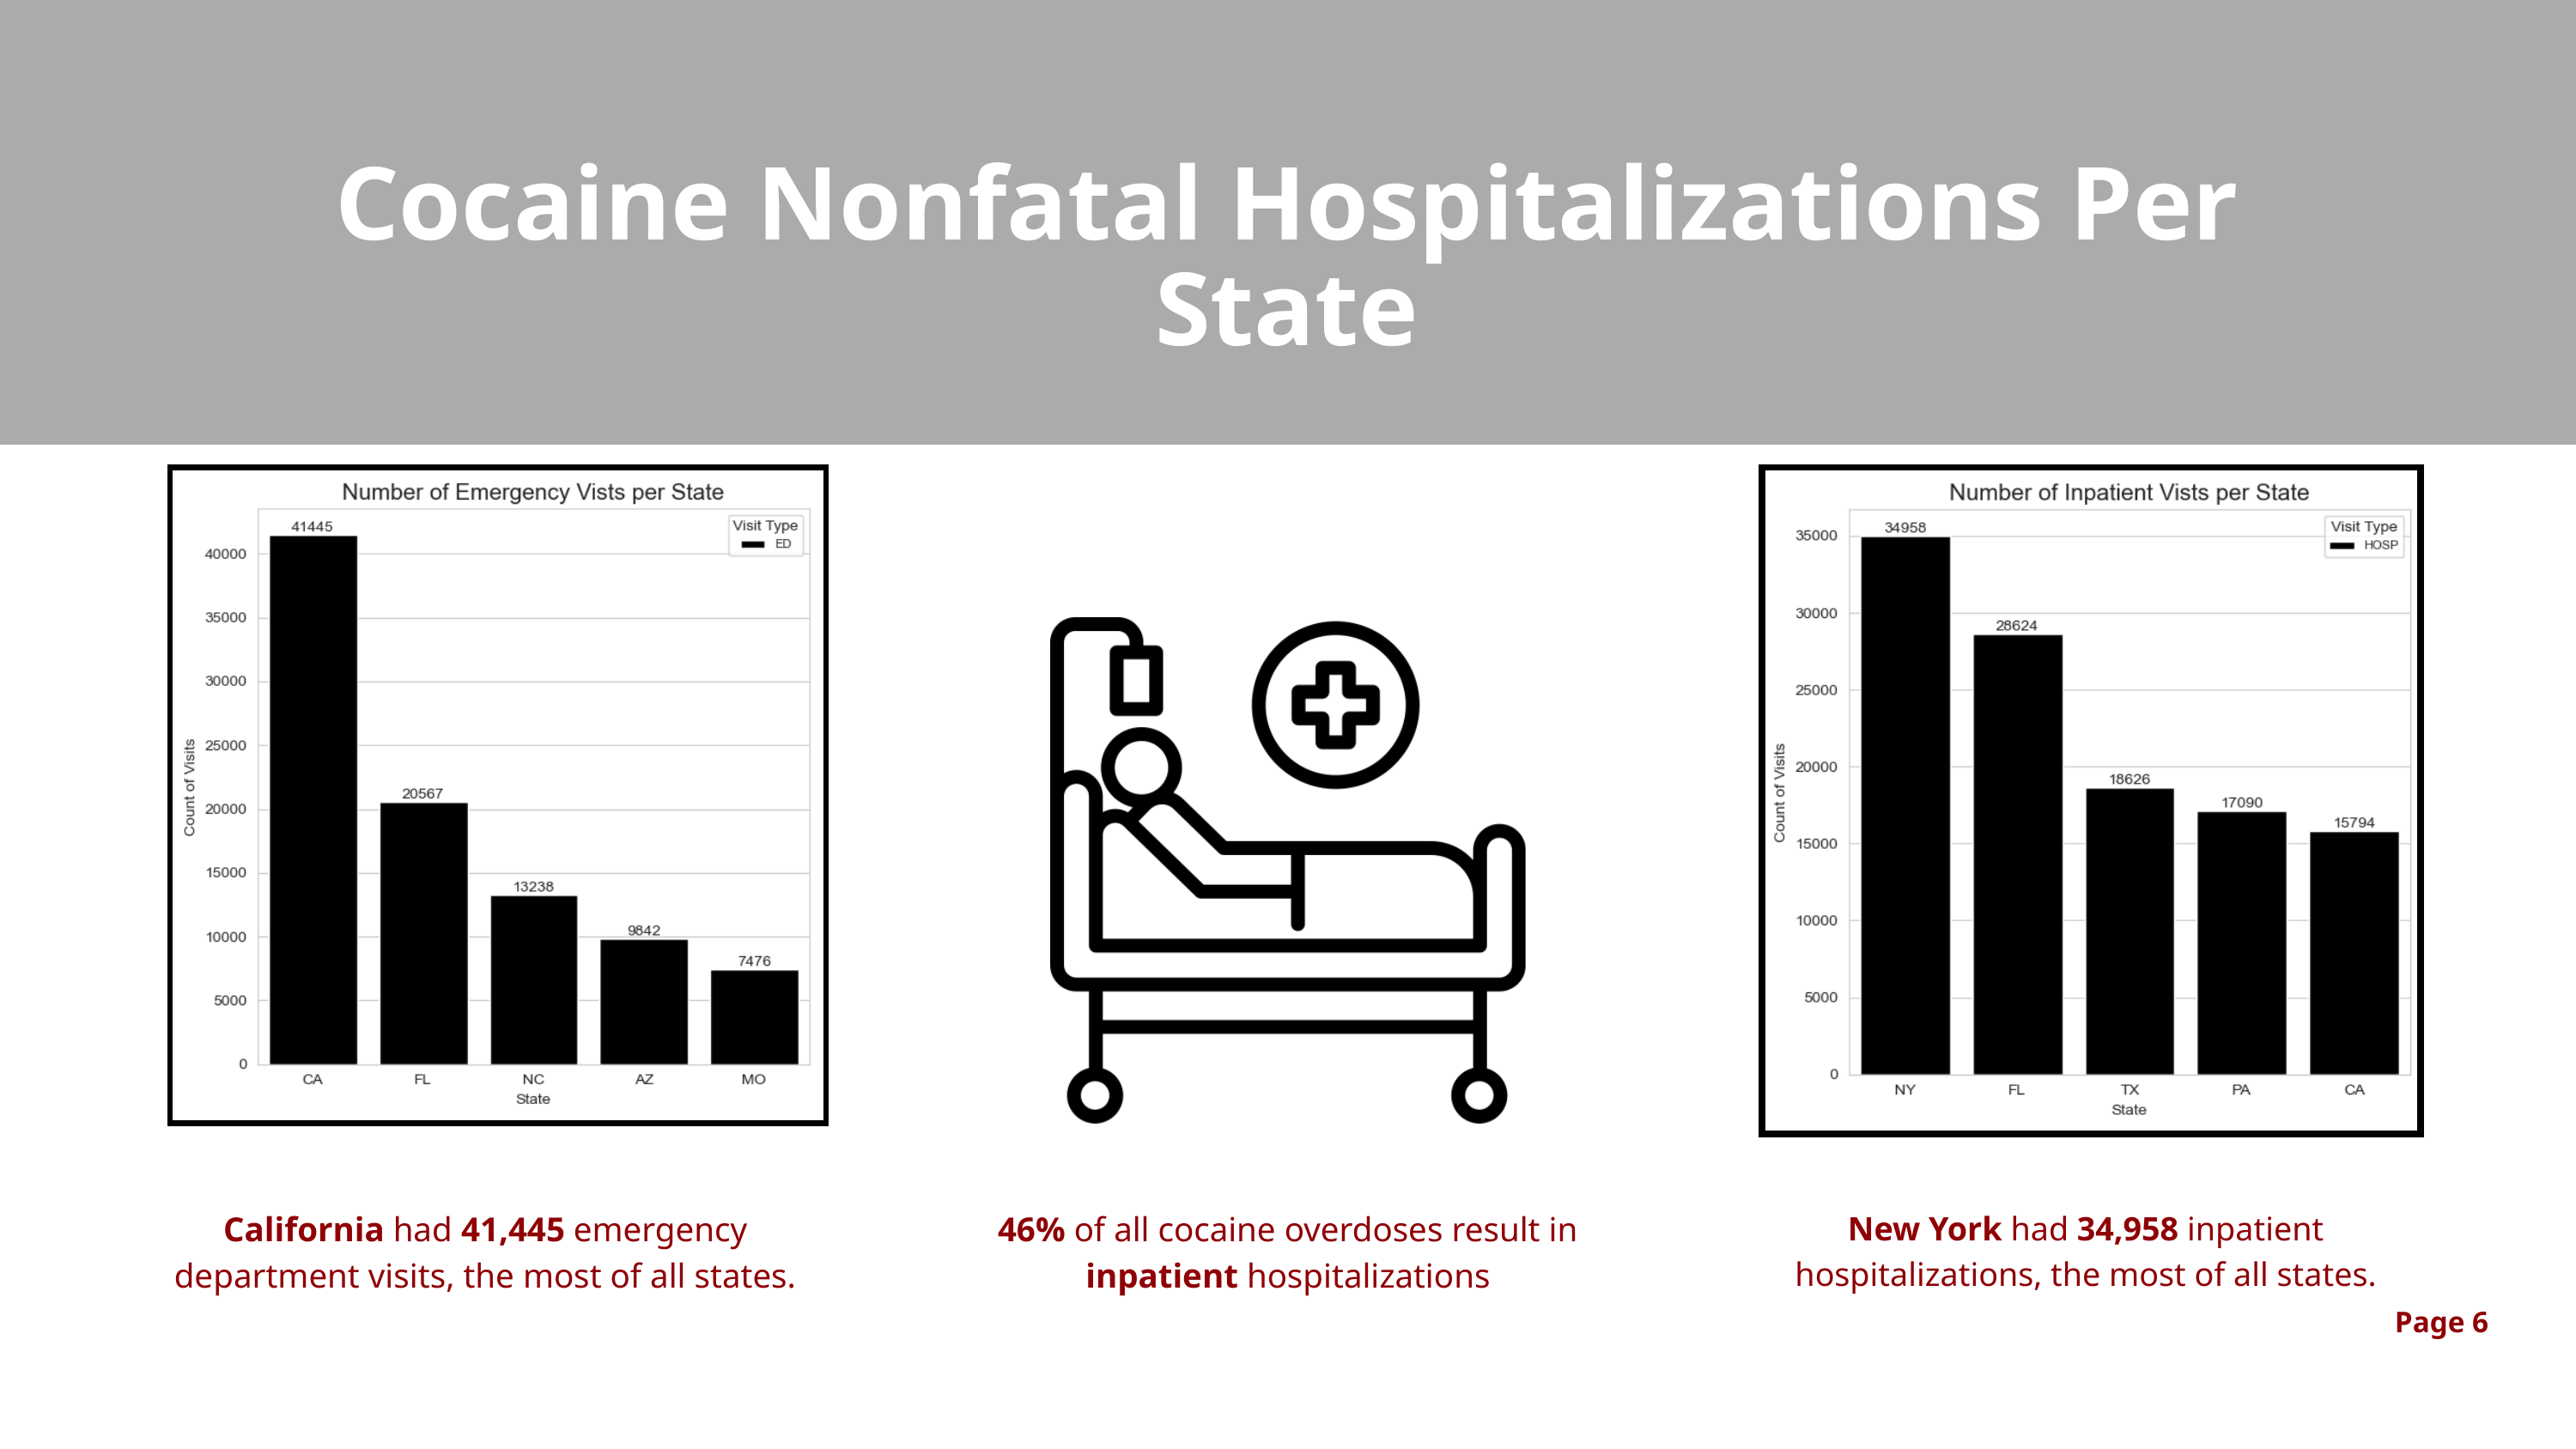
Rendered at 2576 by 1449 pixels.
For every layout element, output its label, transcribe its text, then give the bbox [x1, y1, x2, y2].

text_box Cocaine Nonfatal Hospitalizations Per State [290, 154, 2283, 367]
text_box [0, 444, 2576, 1449]
